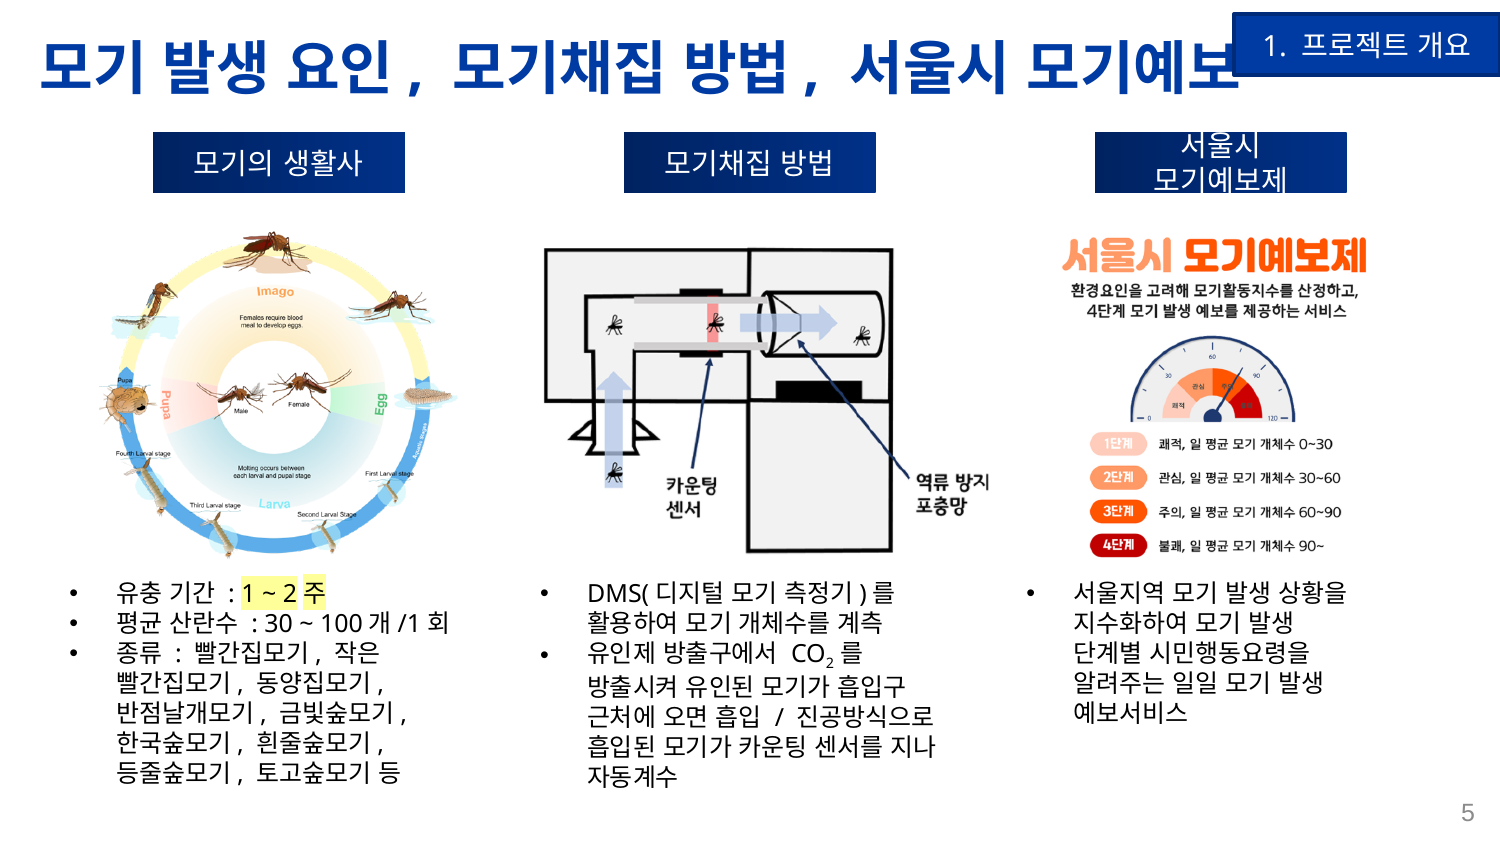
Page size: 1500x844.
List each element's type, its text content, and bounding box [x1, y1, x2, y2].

slide_number 5 [1152, 788, 1491, 834]
text_box 서울시 모기예보제 [1093, 130, 1349, 195]
picture [519, 234, 1012, 561]
text_box 서울지역 모기 발생 상황을 지수화하여 모기 발생 단계별 시민행동요령을 알려주는 일일 모기 발생 예보서비스 [1011, 570, 1381, 735]
picture [1060, 234, 1381, 561]
text_box 모기의 생활사 [151, 130, 407, 195]
title 모기 발생 요인, 모기채집 방법, 서울시 모기예보 [24, 16, 1291, 111]
picture [98, 228, 460, 561]
text_box DMS(디지털 모기 측정기)를 활용하여 모기 개체수를 계측 유인제 방출구에서 CO2를 방출시켜 유인된 모기가 흡입구 근처에 오면 흡입 / 진공방식으로 흡입된 모기가 카운팅 센서를 지나 자동계수 [525, 570, 975, 799]
text_box 1. 프로젝트 개요 [1232, 12, 1500, 77]
text_box 유충 기간 : 1 ~ 2주 평균 산란수 : 30 ~ 100개/1회 종류 : 빨간집모기, 작은 빨간집모기, 동양집모기, 반점날개모기, 금빛숲모기, 한국숲모기, 흰줄숲모기, 등줄숲모기, 토고숲모기 등 [54, 570, 504, 795]
text_box 모기채집 방법 [622, 130, 878, 195]
